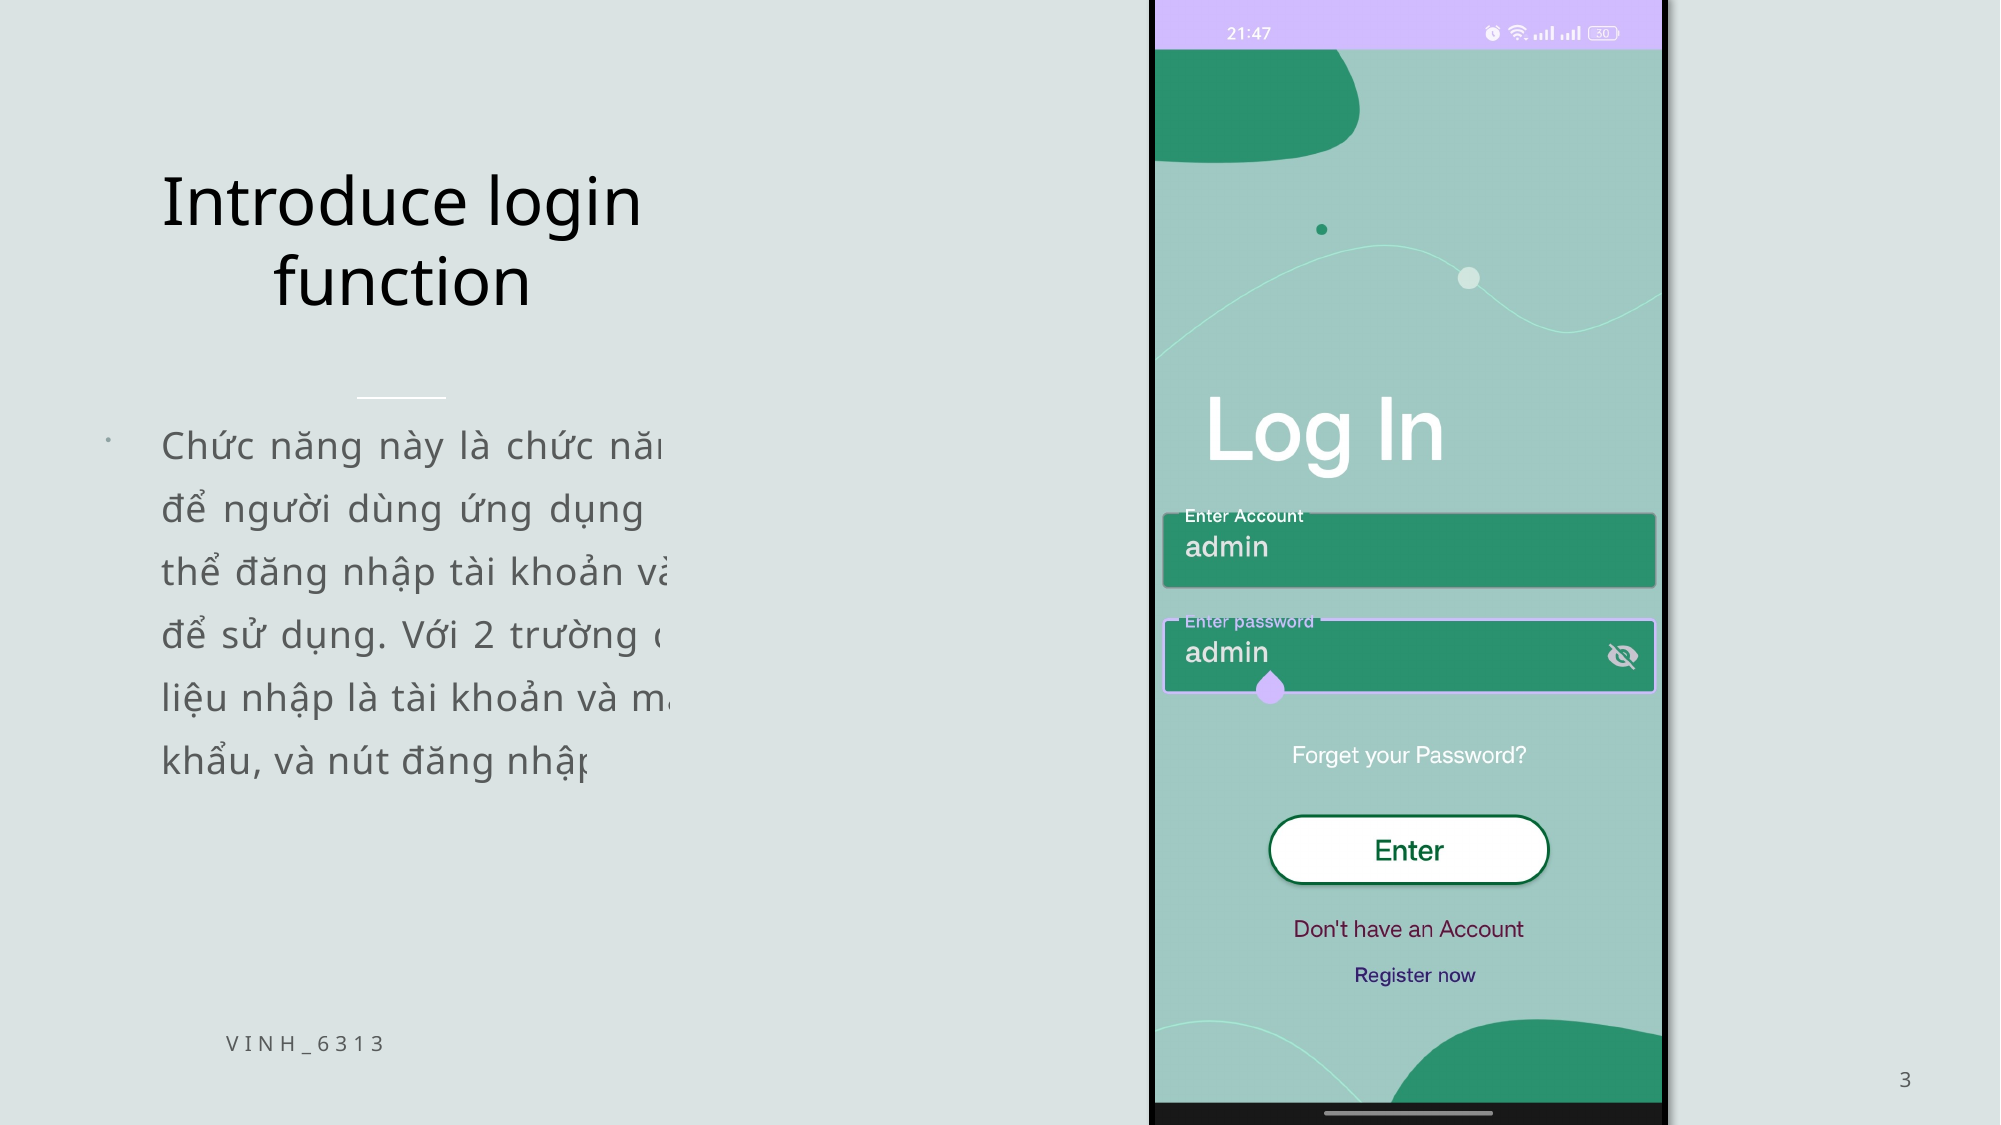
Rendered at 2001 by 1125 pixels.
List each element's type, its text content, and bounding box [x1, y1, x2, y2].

slide_number 3 [1662, 1042, 1927, 1119]
title Introduce login function [86, 87, 720, 327]
footer Vinh_63132835 [211, 1005, 794, 1081]
picture [1155, 0, 1662, 1125]
list Chức năng này là chức năng để người dùng ứng dụng có thể đăng nhập tài khoản vào để sử dụng. Với 2 trường dữ liệu nhập là tài khoản và mật khẩu, và nút đăng nhập. [86, 396, 720, 871]
